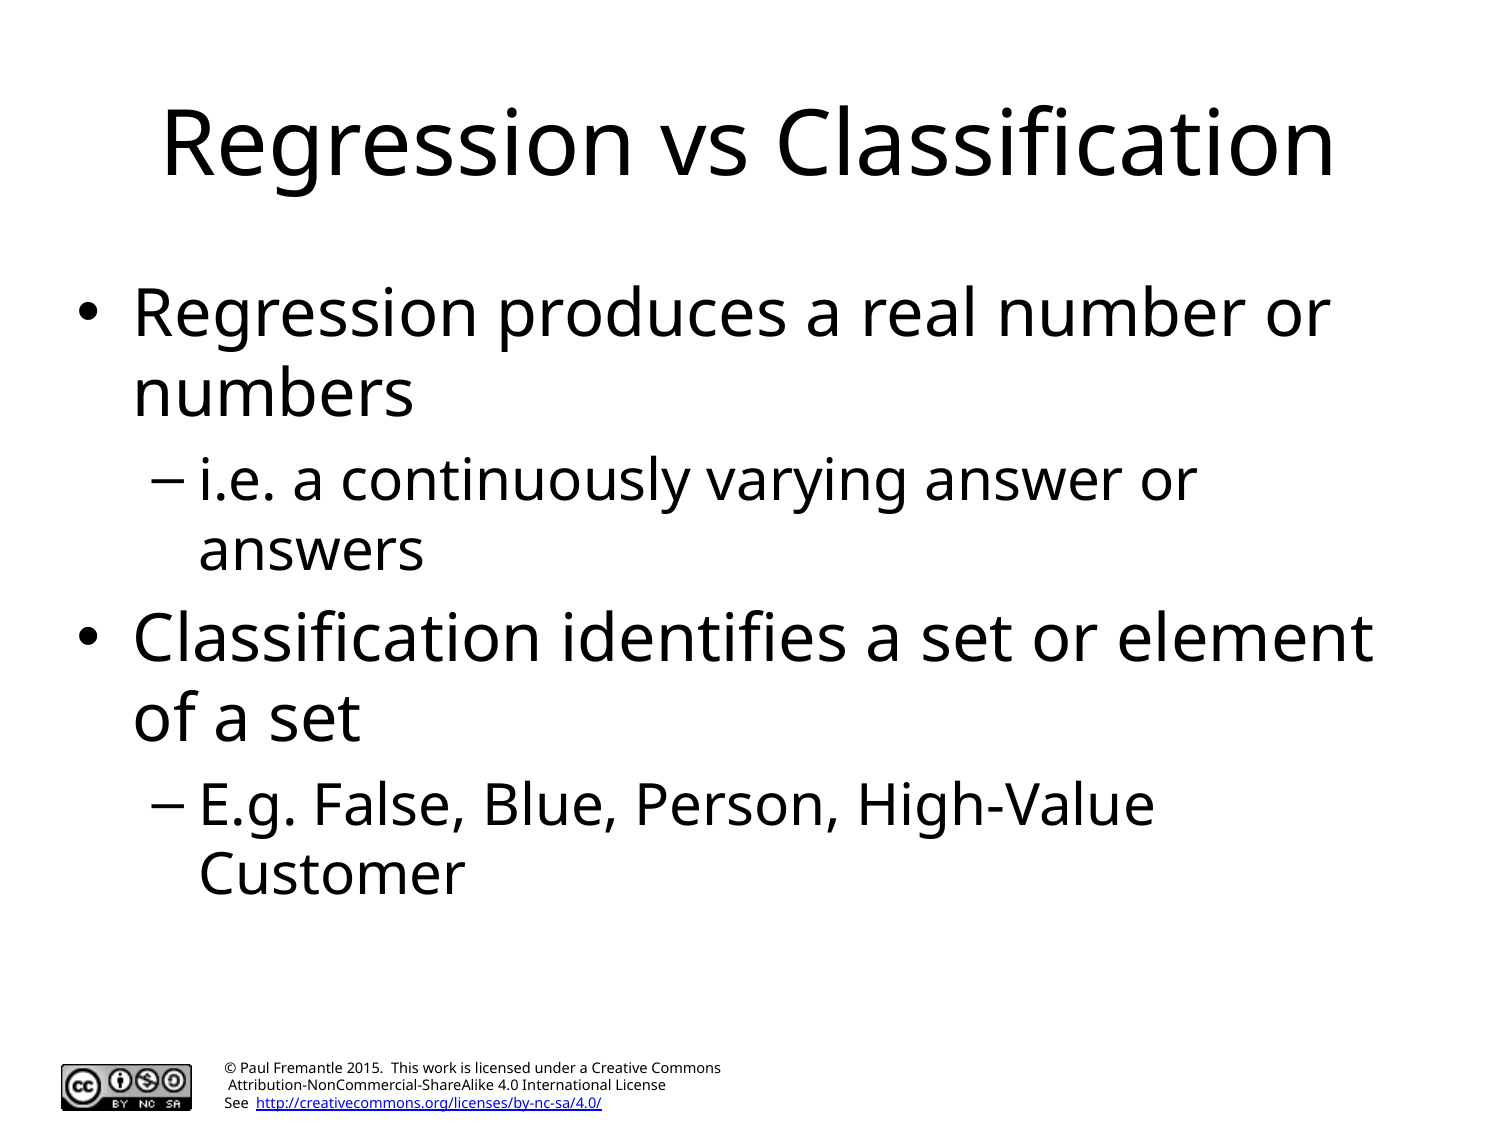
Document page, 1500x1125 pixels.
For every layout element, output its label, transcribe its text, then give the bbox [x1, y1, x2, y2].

picture [61, 1064, 192, 1111]
list Regression produces a real number or numbers i.e. a continuously varying answer or answers Classification identifies a set or element of a set E.g. False, Blue, Person, High-Value Customer [61, 262, 1412, 1005]
title Regression vs Classification [75, 45, 1425, 233]
